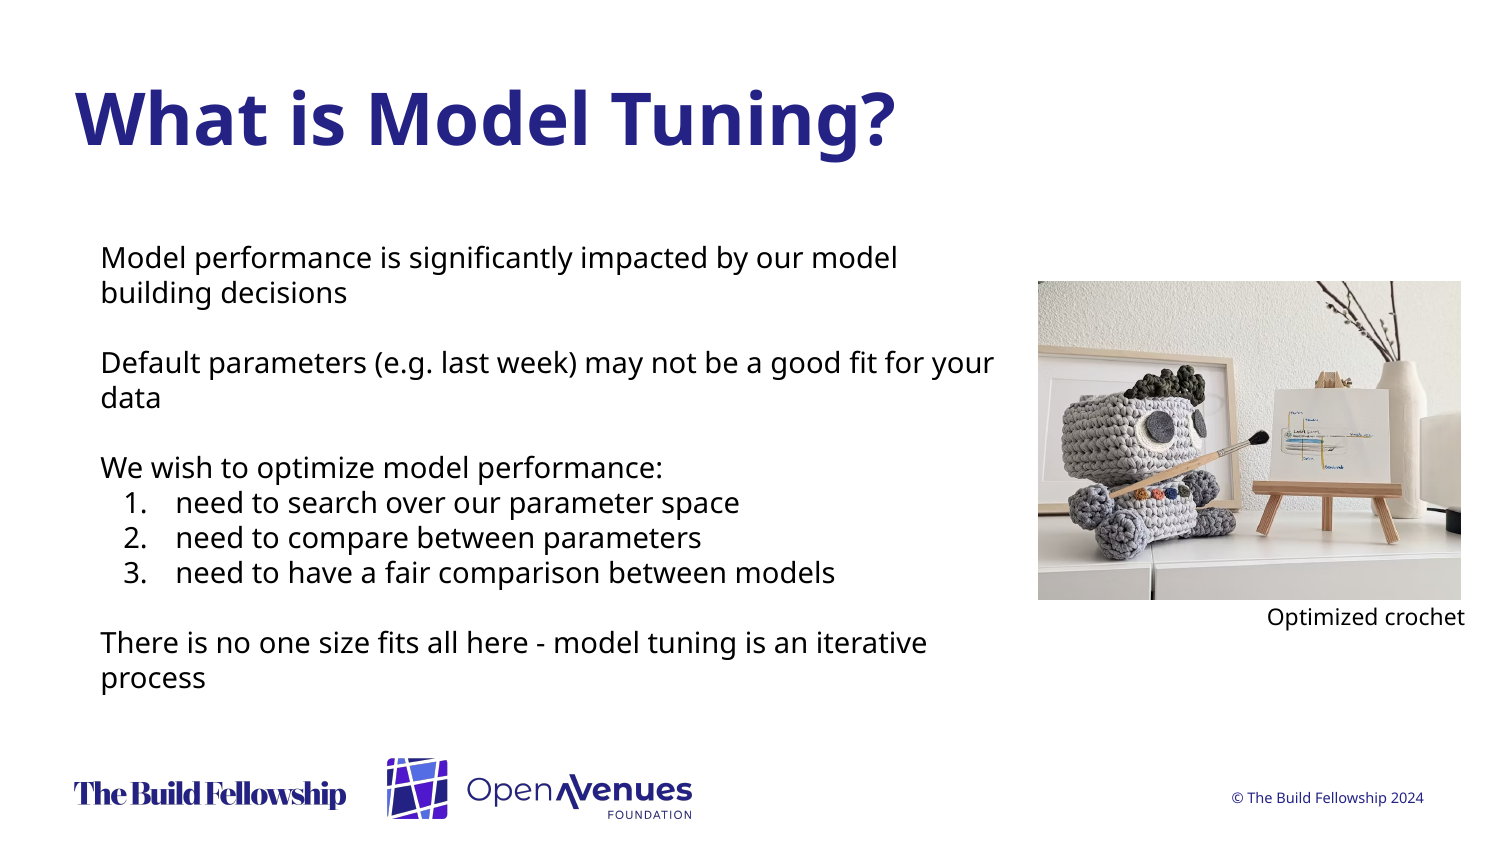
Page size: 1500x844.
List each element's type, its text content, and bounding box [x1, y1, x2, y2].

picture [1038, 281, 1461, 600]
picture [387, 758, 692, 820]
text_box Model performance is significantly impacted by our model building decisions Default parameters (e.g. last week) may not be a good fit for your data We wish to optimize model performance: need to search over our parameter space need to compare between parameters need to have a fair comparison between models There is no one size fits all here - model tuning is an iterative process [85, 224, 1028, 759]
picture [74, 781, 346, 810]
title What is Model Tuning? [75, 72, 1168, 246]
text_box Optimized crochet [1251, 587, 1500, 621]
